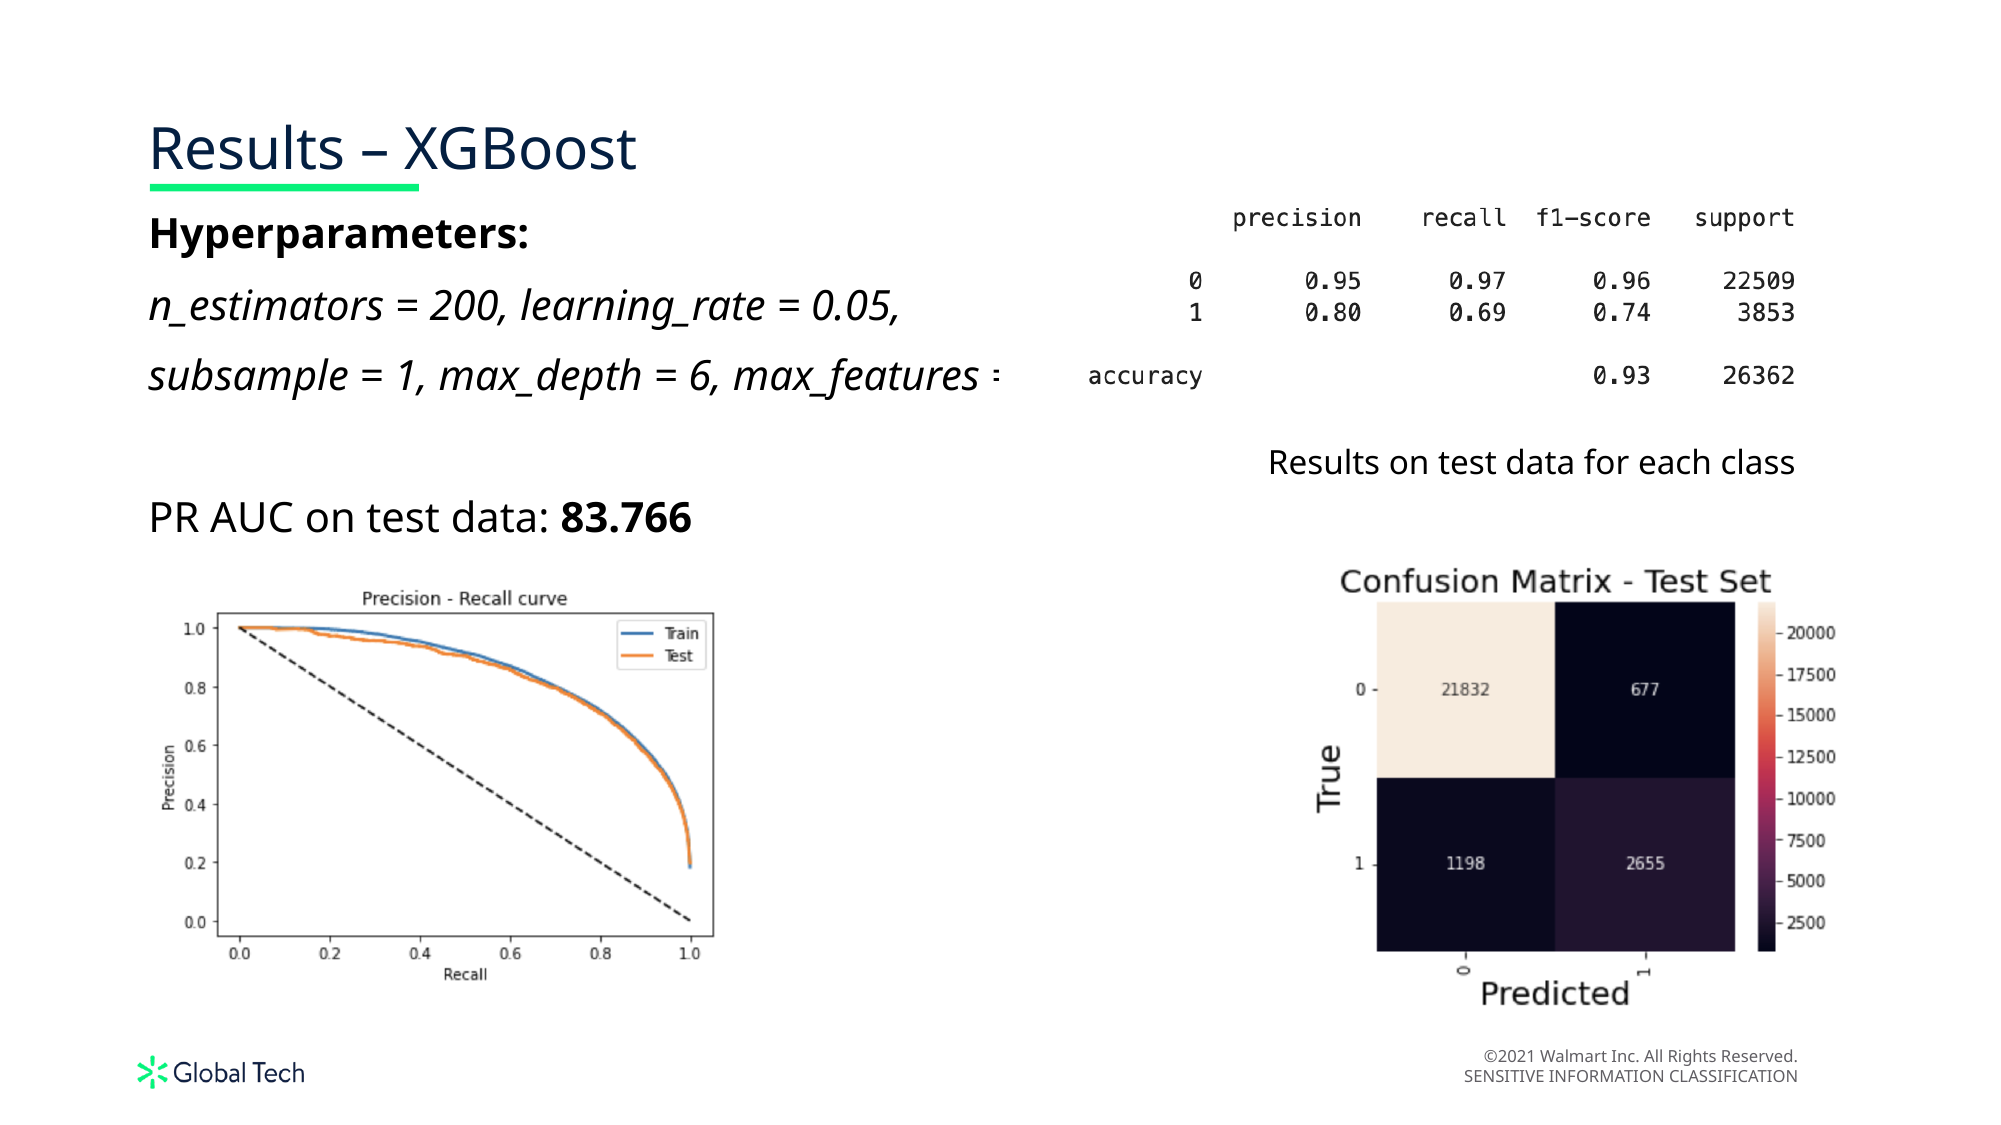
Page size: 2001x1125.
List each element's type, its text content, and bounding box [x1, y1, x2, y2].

list Hyperparameters: n_estimators = 200, learning_rate = 0.05, subsample = 1, max_depth = 6, max_features = 1 PR AUC on test data: 83.766 [133, 199, 1846, 881]
picture [999, 195, 1866, 392]
picture [133, 578, 784, 999]
text_box Results on test data for each class [1253, 434, 2000, 489]
list Results – XGBoost [133, 103, 1846, 190]
picture [137, 1055, 304, 1089]
picture [1287, 555, 1866, 1022]
